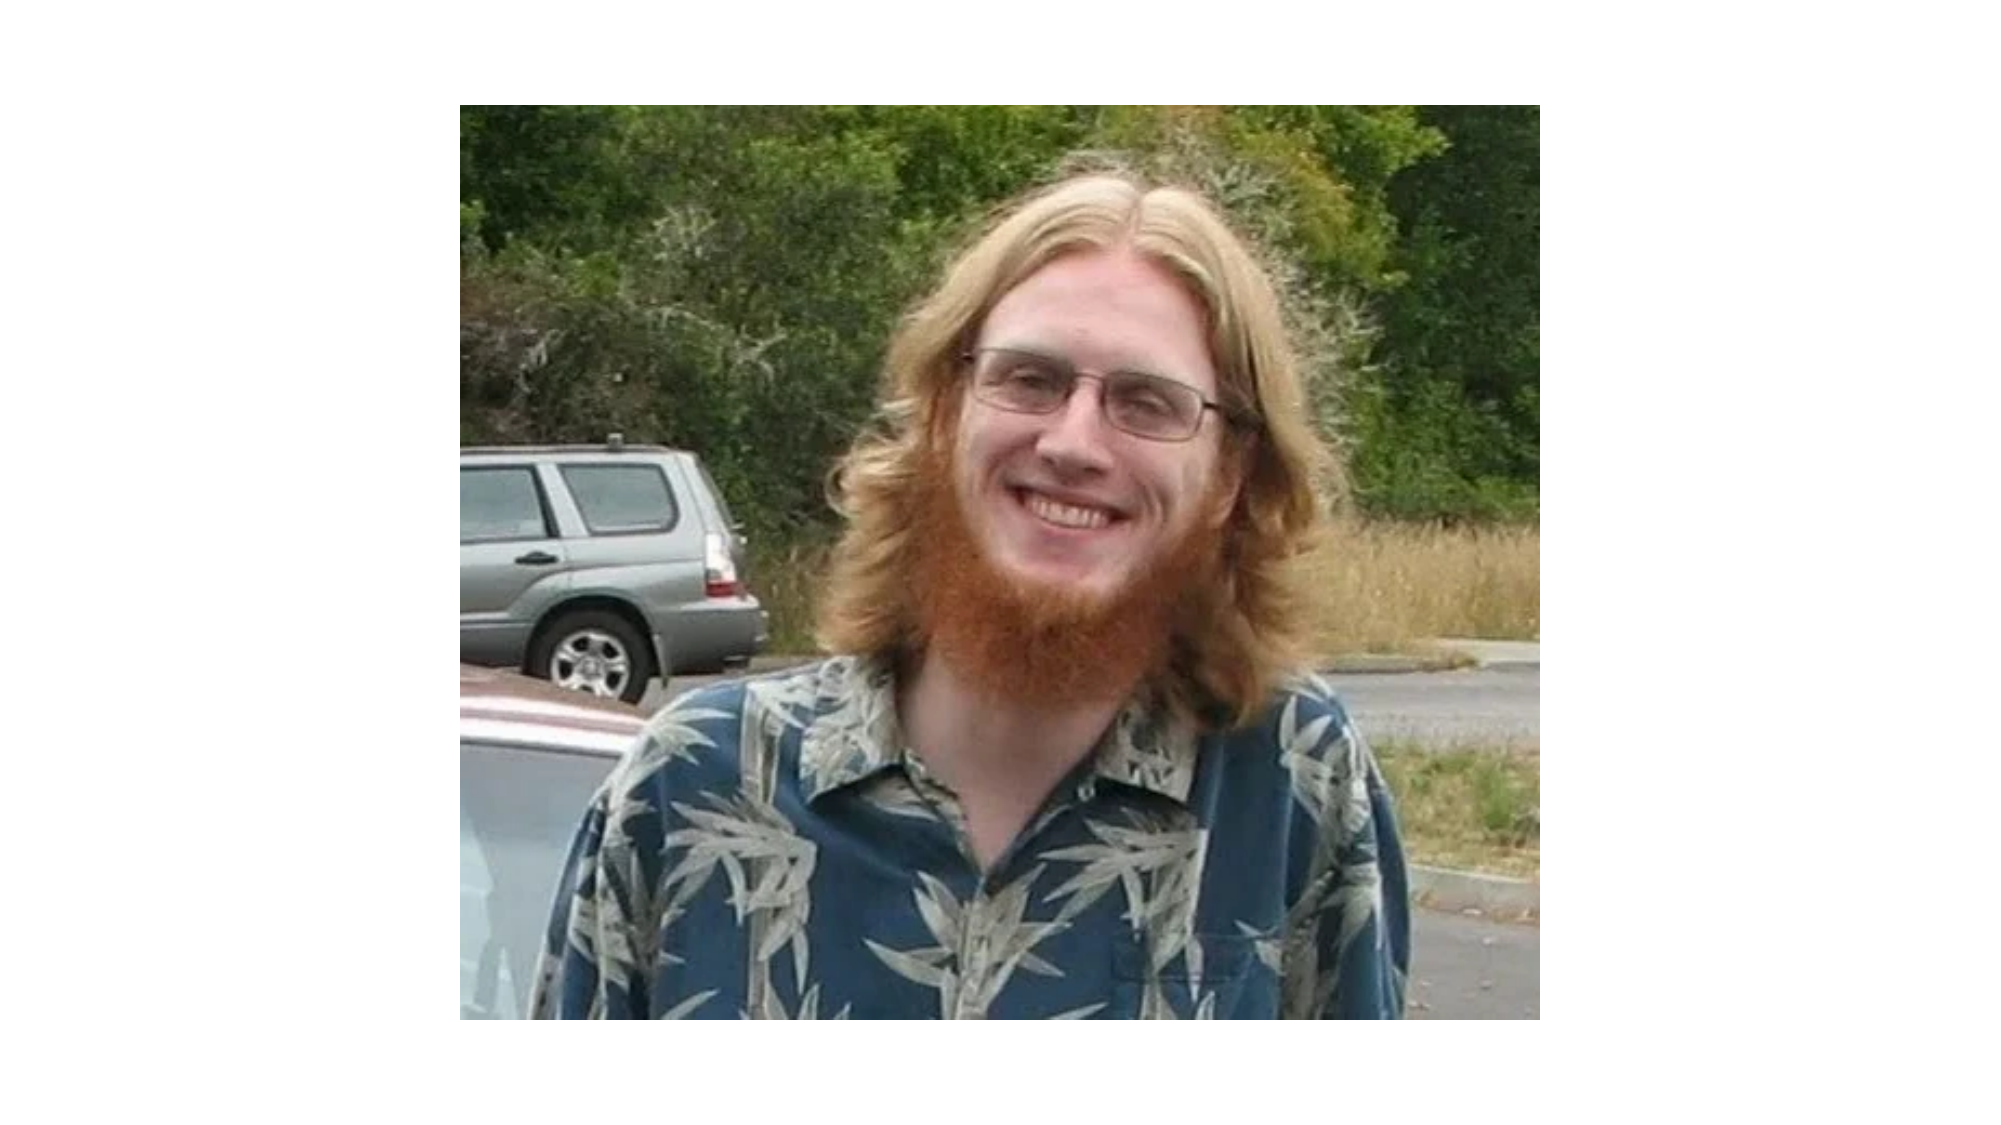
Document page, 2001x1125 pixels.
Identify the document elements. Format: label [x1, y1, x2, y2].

picture [460, 104, 1540, 1020]
